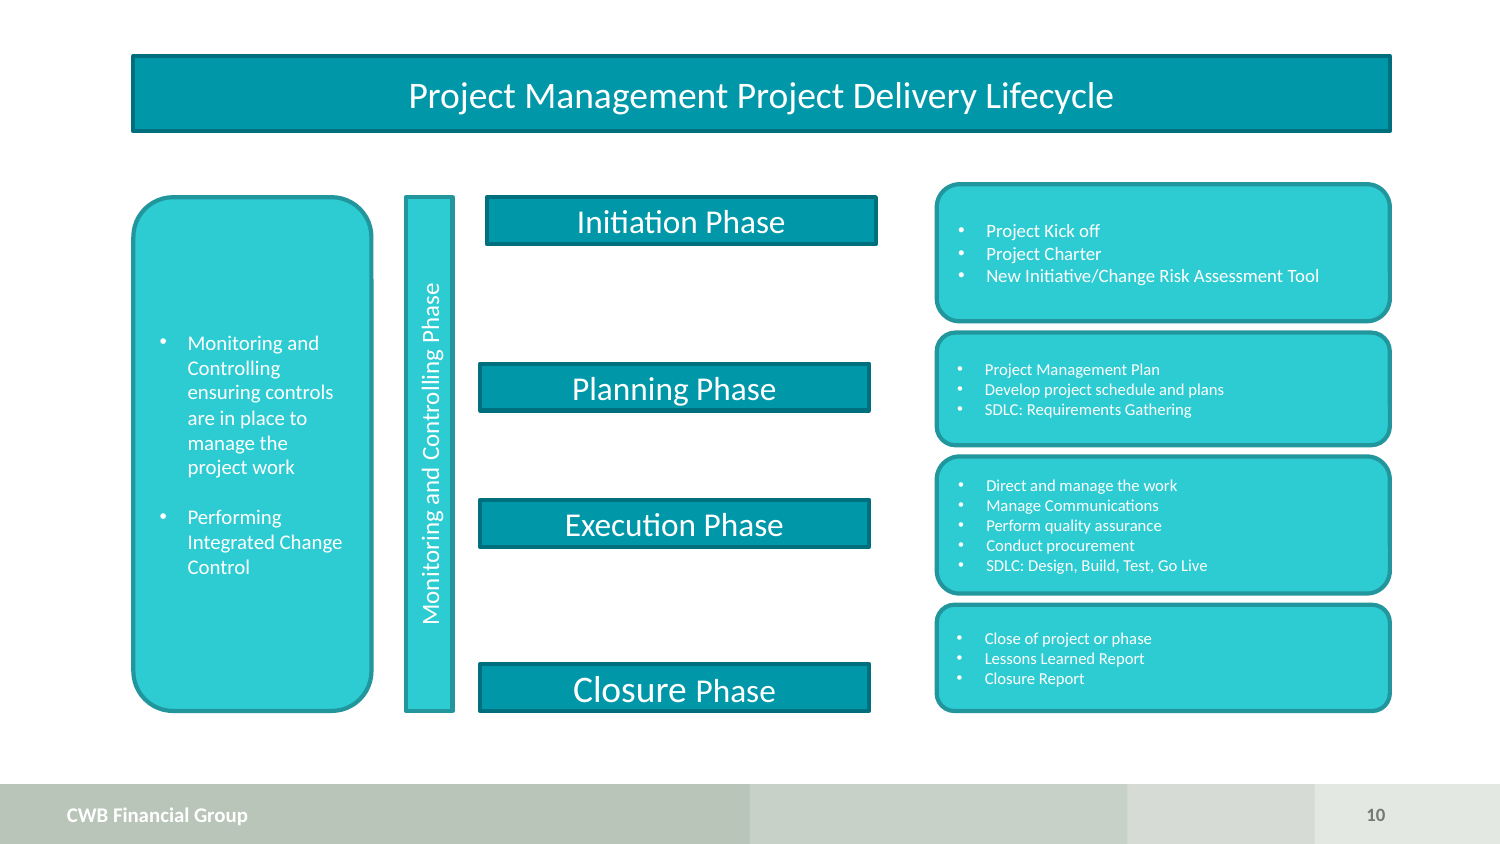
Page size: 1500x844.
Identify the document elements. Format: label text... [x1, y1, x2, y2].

text_box Direct and manage the work Manage Communications Perform quality assurance Conduct procurement SDLC: Design, Build, Test, Go Live [934, 454, 1392, 596]
text_box Project Management Plan Develop project schedule and plans SDLC: Requirements Gathering [934, 330, 1392, 448]
text_box Monitoring and Controlling ensuring controls are in place to manage the project work Performing Integrated Change Control [131, 195, 374, 714]
text_box Close of project or phase Lessons Learned Report Closure Report [934, 602, 1392, 714]
text_box Monitoring and Controlling Phase [404, 195, 455, 713]
text_box Execution Phase [478, 498, 871, 549]
text_box Closure Phase [478, 662, 871, 713]
text_box Project Kick off Project Charter New Initiative/Change Risk Assessment Tool [934, 182, 1392, 324]
text_box Project Management Project Delivery Lifecycle [131, 54, 1392, 133]
picture [0, 784, 1500, 844]
text_box Planning Phase [478, 362, 871, 413]
text_box Initiation Phase [485, 195, 878, 246]
